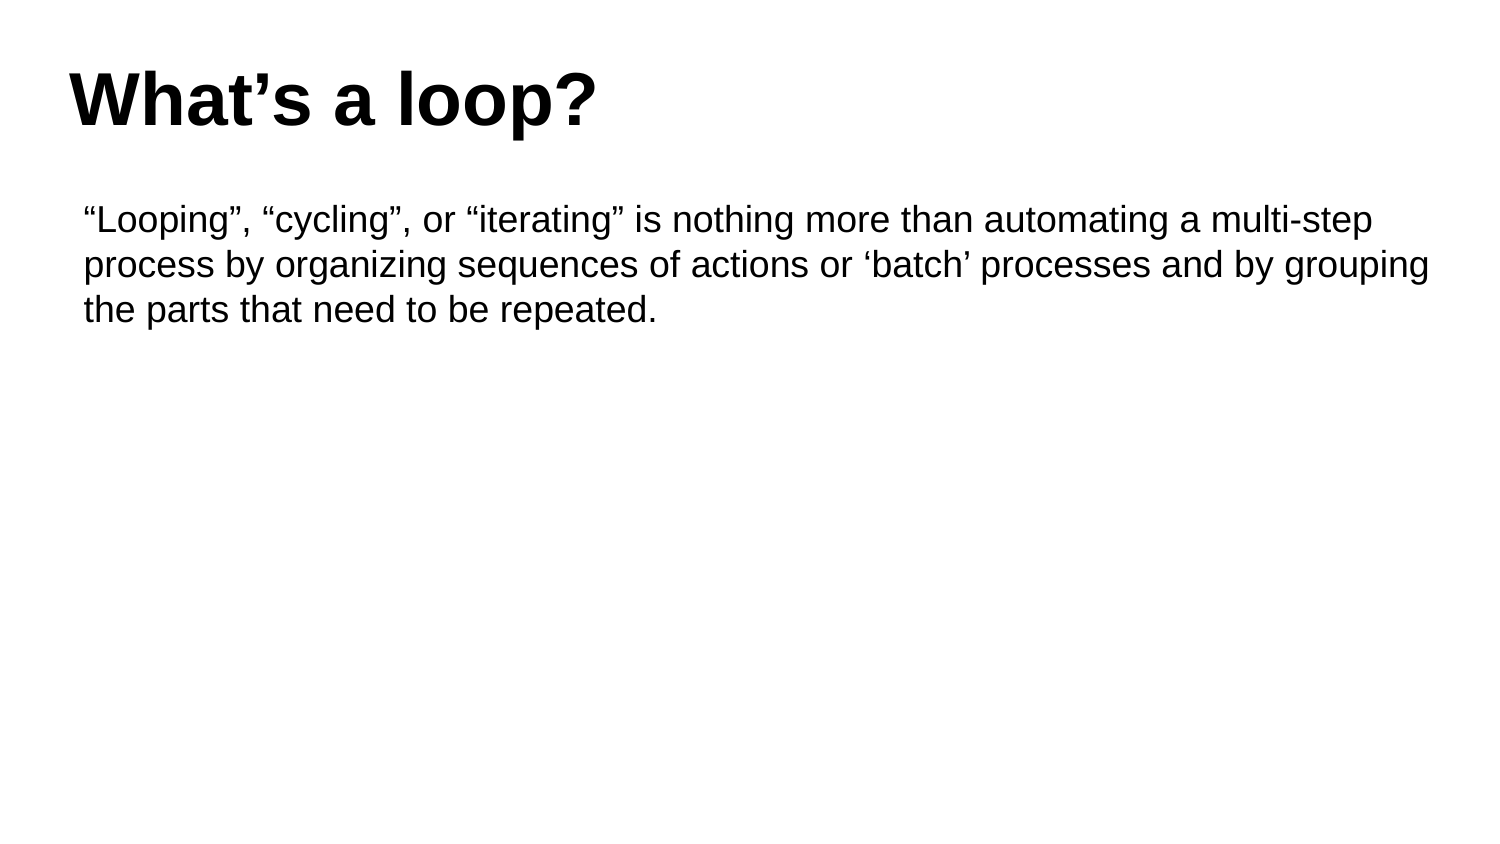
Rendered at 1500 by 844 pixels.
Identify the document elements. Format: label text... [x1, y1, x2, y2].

text_box What’s a loop? [54, 35, 1428, 164]
text_box “Looping”, “cycling”, or “iterating” is nothing more than automating a multi-step process by organizing sequences of actions or ‘batch’ processes and by grouping the parts that need to be repeated. [68, 179, 1448, 603]
